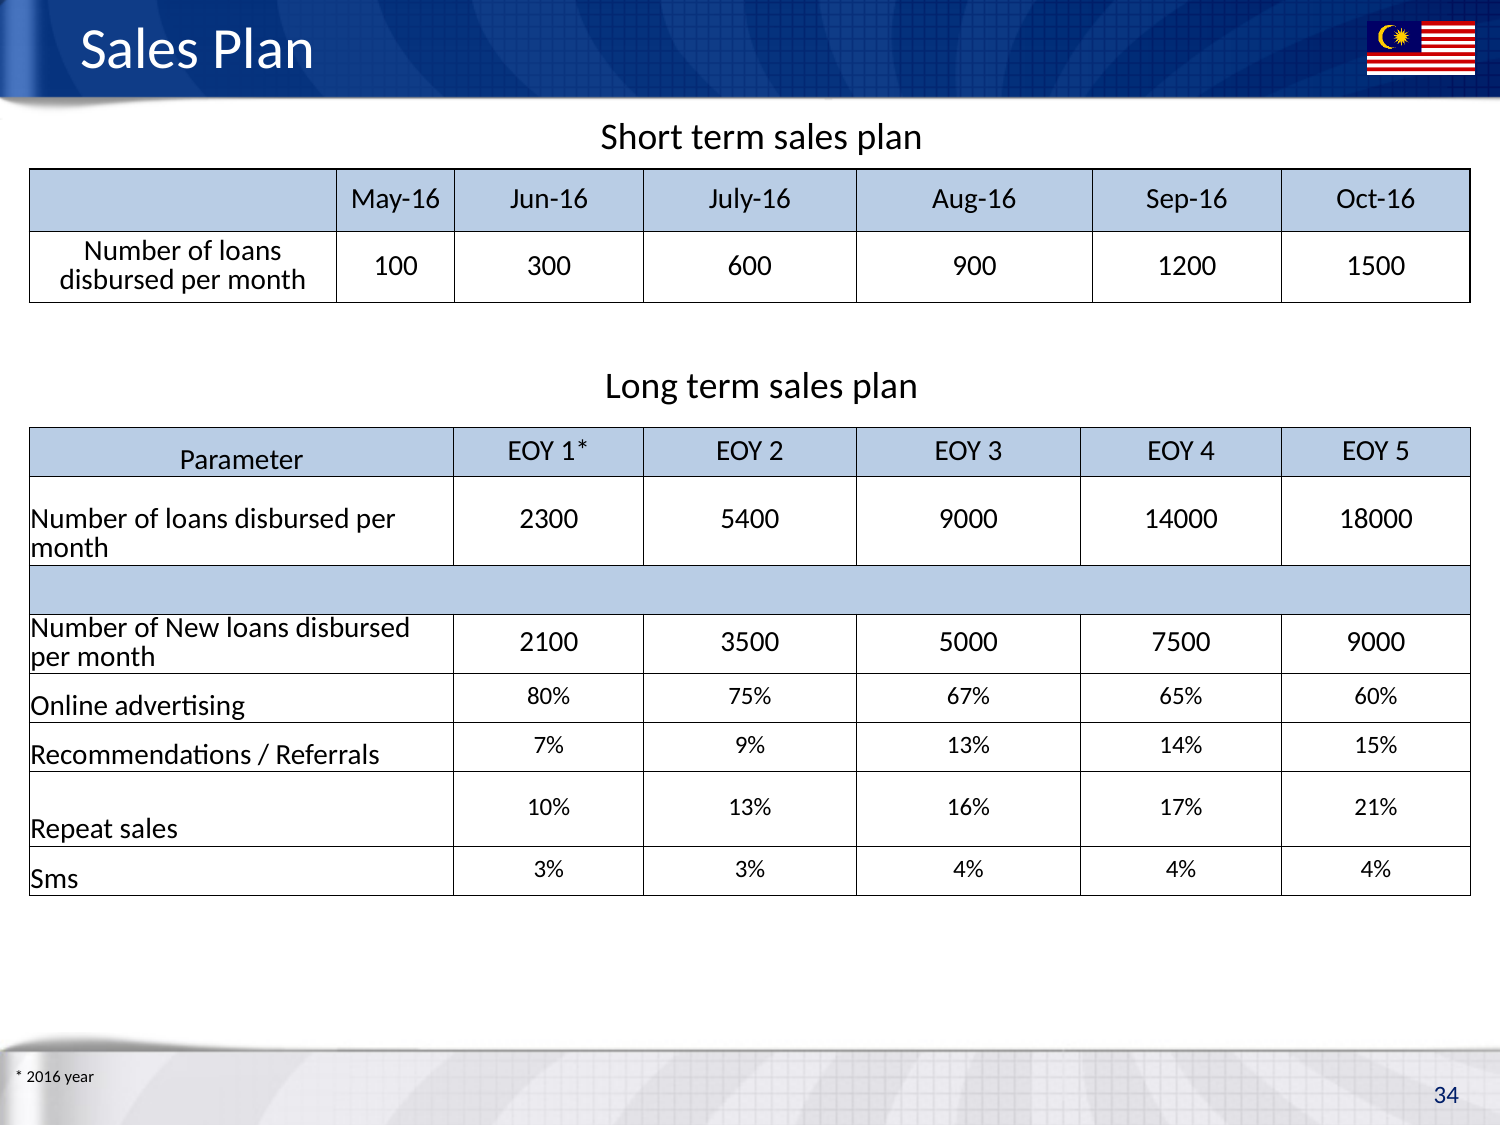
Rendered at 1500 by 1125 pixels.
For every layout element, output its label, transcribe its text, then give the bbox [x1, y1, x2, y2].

table_cell 3500 [644, 615, 856, 673]
table_cell 100 [337, 232, 454, 302]
table_cell 7% [454, 723, 643, 771]
table_header EOY 5 [1282, 428, 1470, 476]
table_header EOY 3 [857, 428, 1080, 476]
picture [0, 1032, 1500, 1125]
table_cell Number of New loans disbursed per month [30, 615, 453, 673]
table_cell 5000 [857, 615, 1080, 673]
table_cell 4% [1282, 847, 1470, 895]
table_header Parameter [30, 428, 453, 476]
table_cell 600 [644, 232, 856, 302]
table_header Oct-16 [1282, 170, 1469, 231]
table_cell 16% [857, 772, 1080, 846]
table_cell 4% [1081, 847, 1281, 895]
table_cell 15% [1282, 723, 1470, 771]
table_header July-16 [644, 170, 856, 231]
table_cell Repeat sales [30, 772, 453, 846]
table_cell 13% [857, 723, 1080, 771]
table_cell [30, 566, 1470, 614]
table_cell 13% [644, 772, 856, 846]
table_header Jun-16 [455, 170, 643, 231]
table_cell 10% [454, 772, 643, 846]
table_cell Online advertising [30, 674, 453, 722]
table_cell 1200 [1093, 232, 1281, 302]
table_header Sep-16 [1093, 170, 1281, 231]
table_cell 900 [857, 232, 1092, 302]
text_box Short term sales plan [253, 104, 1270, 164]
table_cell 4% [857, 847, 1080, 895]
table_header Aug-16 [857, 170, 1092, 231]
table_cell 9000 [857, 477, 1080, 565]
title Sales Plan [64, 19, 1404, 71]
table_cell 17% [1081, 772, 1281, 846]
table_cell 1500 [1282, 232, 1469, 302]
table_cell 67% [857, 674, 1080, 722]
table_header May-16 [337, 170, 454, 231]
table_cell 21% [1282, 772, 1470, 846]
table_cell 3% [644, 847, 856, 895]
table_cell 75% [644, 674, 856, 722]
table_cell 14% [1081, 723, 1281, 771]
table_cell 14000 [1081, 477, 1281, 565]
text_box Long term sales plan [253, 354, 1270, 414]
table_cell 18000 [1282, 477, 1470, 565]
table_cell 9000 [1282, 615, 1470, 673]
table_header EOY 4 [1081, 428, 1281, 476]
table_cell 80% [454, 674, 643, 722]
table_cell 65% [1081, 674, 1281, 722]
text_box * 2016 year [0, 1058, 1471, 1094]
picture [0, 0, 1500, 120]
table_cell 2100 [454, 615, 643, 673]
table_header [30, 170, 336, 231]
table_cell 5400 [644, 477, 856, 565]
table_cell 9% [644, 723, 856, 771]
table_header EOY 1* [454, 428, 643, 476]
table_cell 60% [1282, 674, 1470, 722]
table_cell 300 [455, 232, 643, 302]
table_header EOY 2 [644, 428, 856, 476]
table_cell 2300 [454, 477, 643, 565]
table_cell Number of loans disbursed per month [30, 232, 336, 302]
table_cell 3% [454, 847, 643, 895]
slide_number 34 [1356, 1070, 1475, 1117]
table_cell Sms [30, 847, 453, 895]
table_cell 7500 [1081, 615, 1281, 673]
table_cell Recommendations / Referrals [30, 723, 453, 771]
table_cell Number of loans disbursed per month [30, 477, 453, 565]
